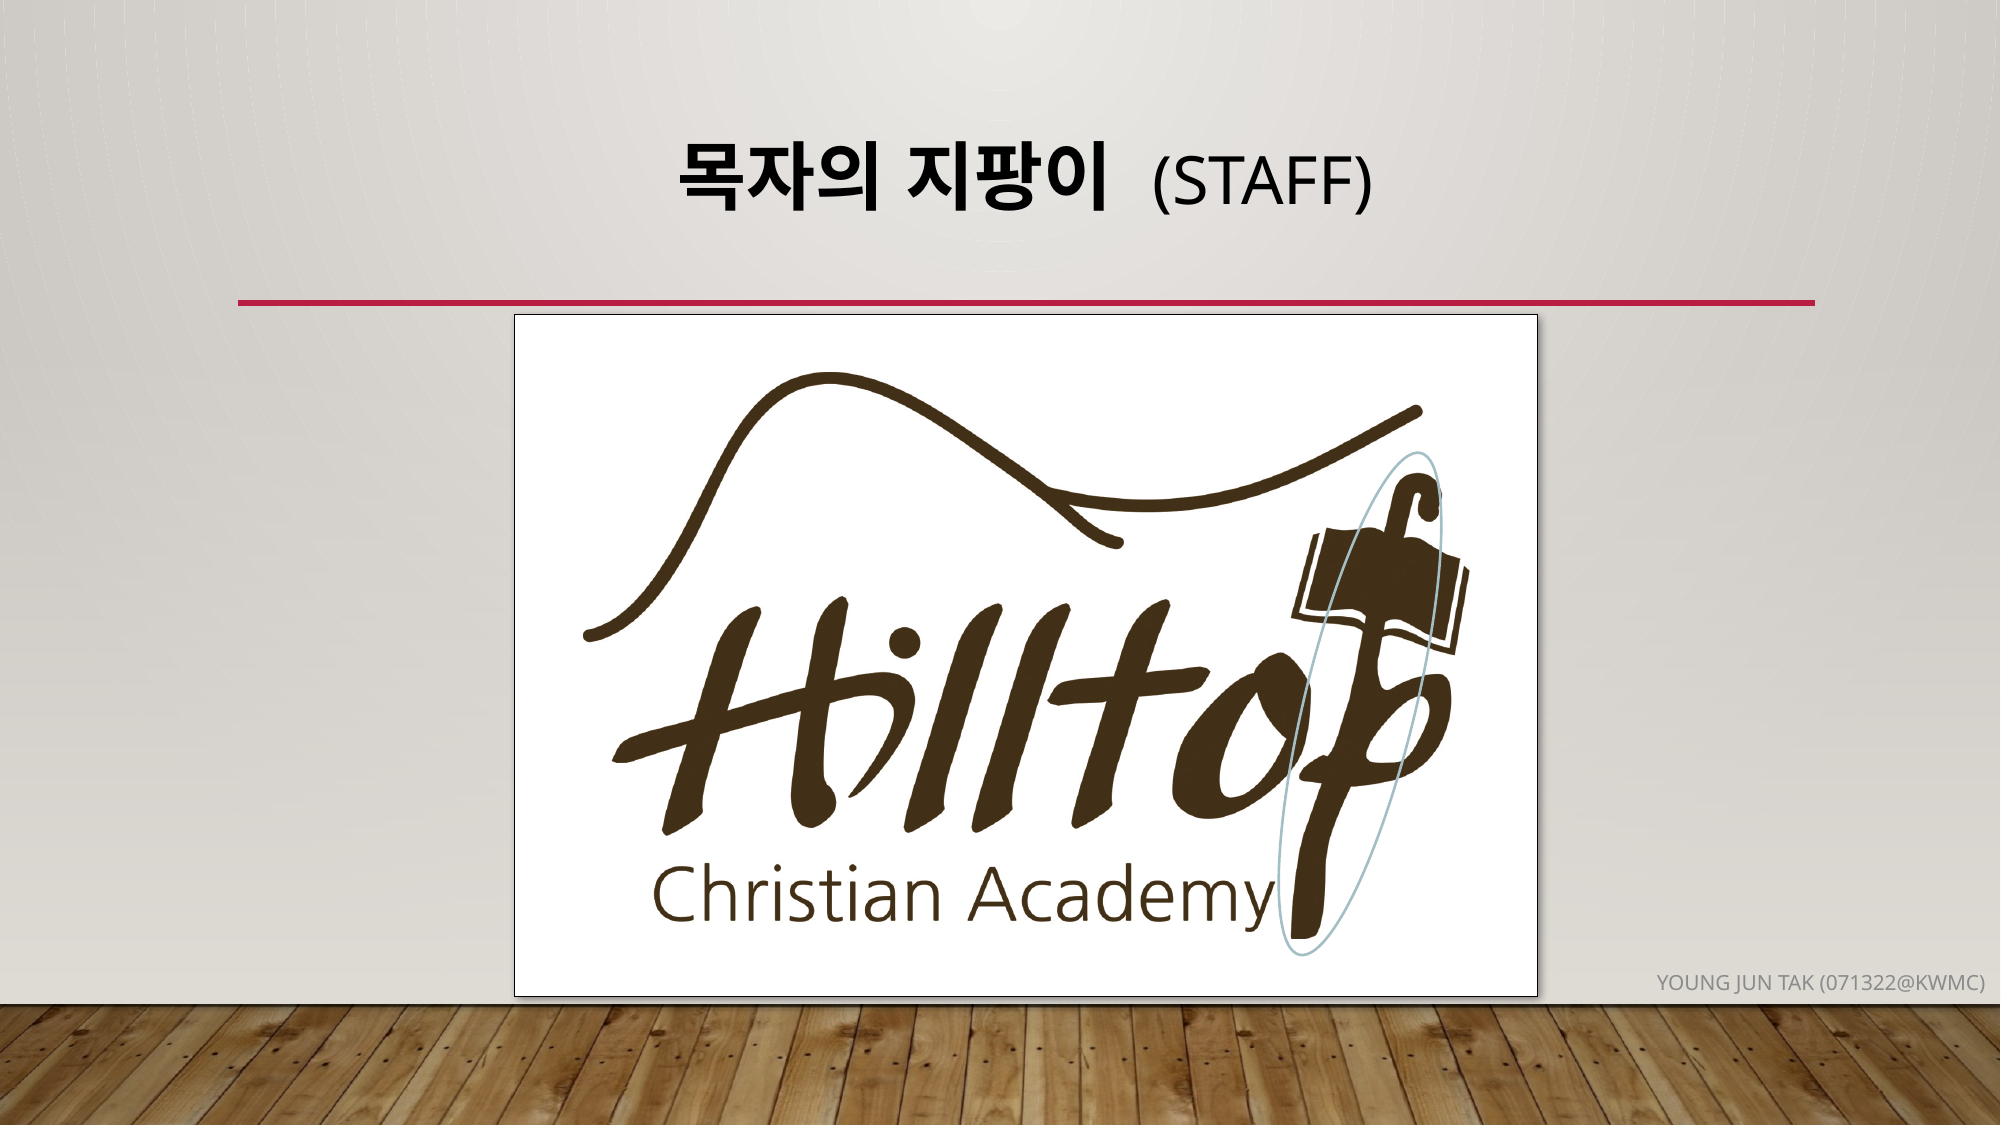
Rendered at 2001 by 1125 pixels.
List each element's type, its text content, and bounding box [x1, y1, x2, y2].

footer YOUNG JUN TAK (071322@KWMC) [1025, 956, 2000, 1008]
title 목자의 지팡이 (staff) [238, 131, 1814, 262]
picture [0, 1004, 2000, 1125]
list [514, 314, 1538, 997]
